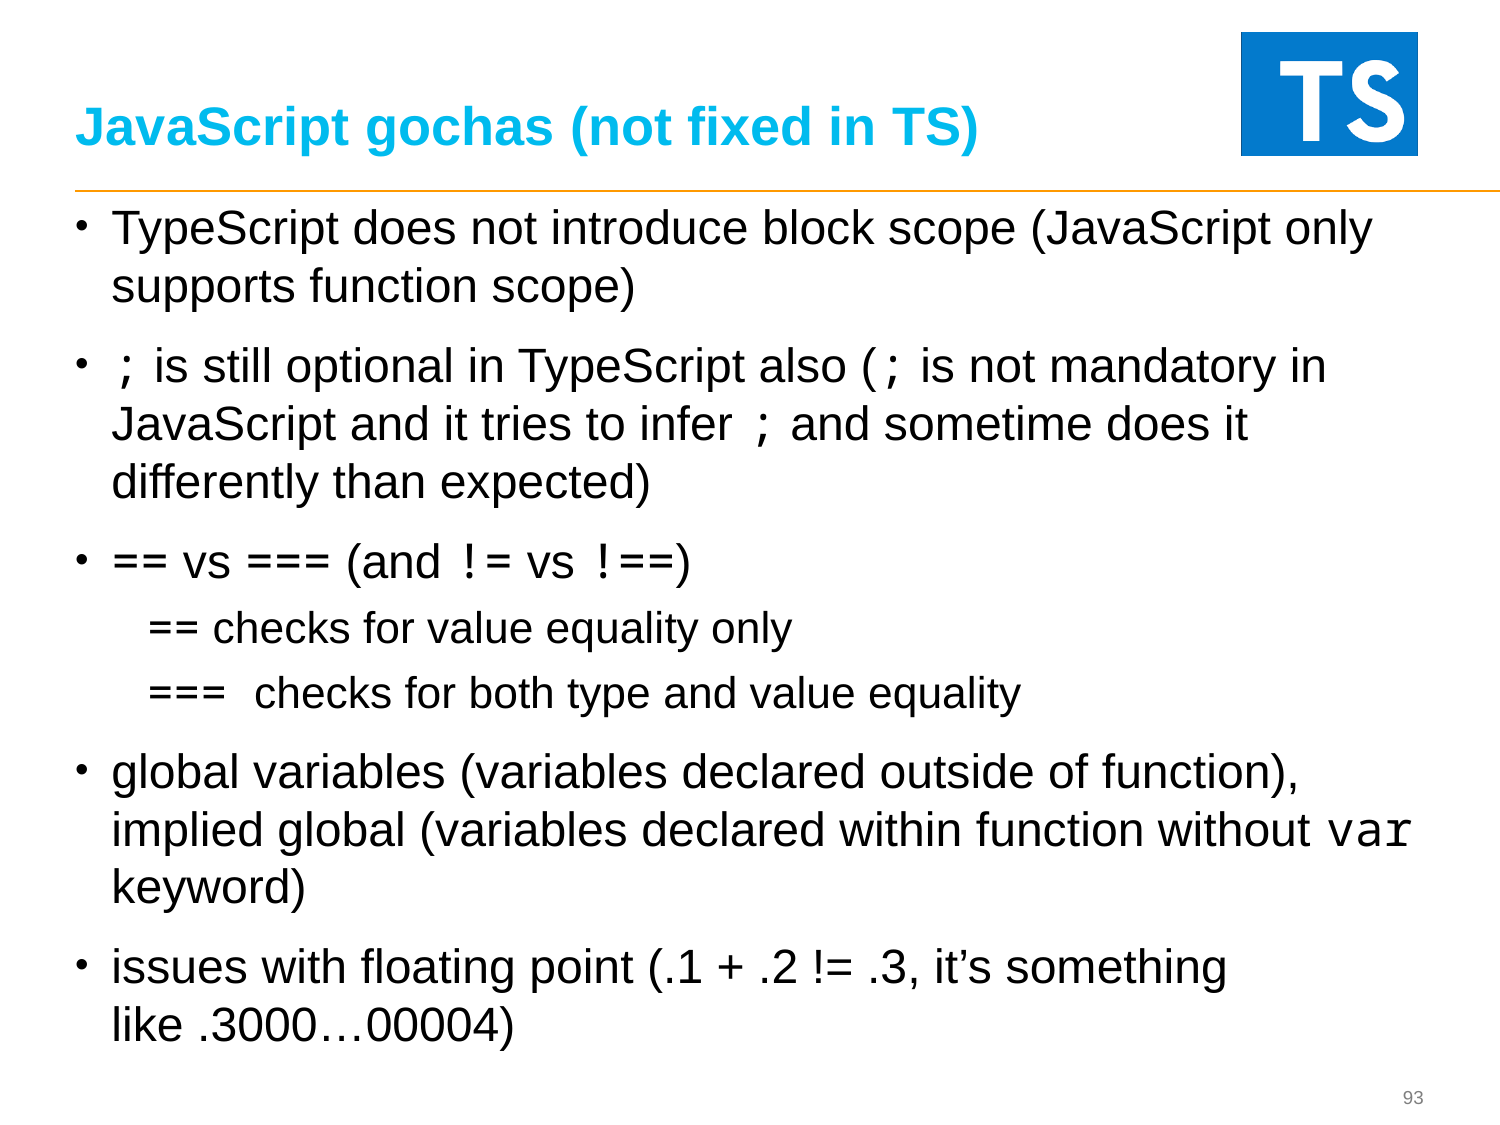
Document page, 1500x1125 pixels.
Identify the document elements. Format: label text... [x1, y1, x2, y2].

title JavaScript gochas (not fixed in TS) [75, 27, 1422, 157]
list TypeScript does not introduce block scope (JavaScript only supports function scope) ; is still optional in TypeScript also (; is not mandatory in JavaScript and it tries to infer ; and sometime does it differently than expected) == vs === (and != vs !==) == checks for value equality only === checks for both type and value equality global variables (variables declared outside of function), implied global (variables declared within function without var keyword) issues with floating point (.1 + .2 != .3, it’s something like .3000…00004) [75, 196, 1459, 1059]
